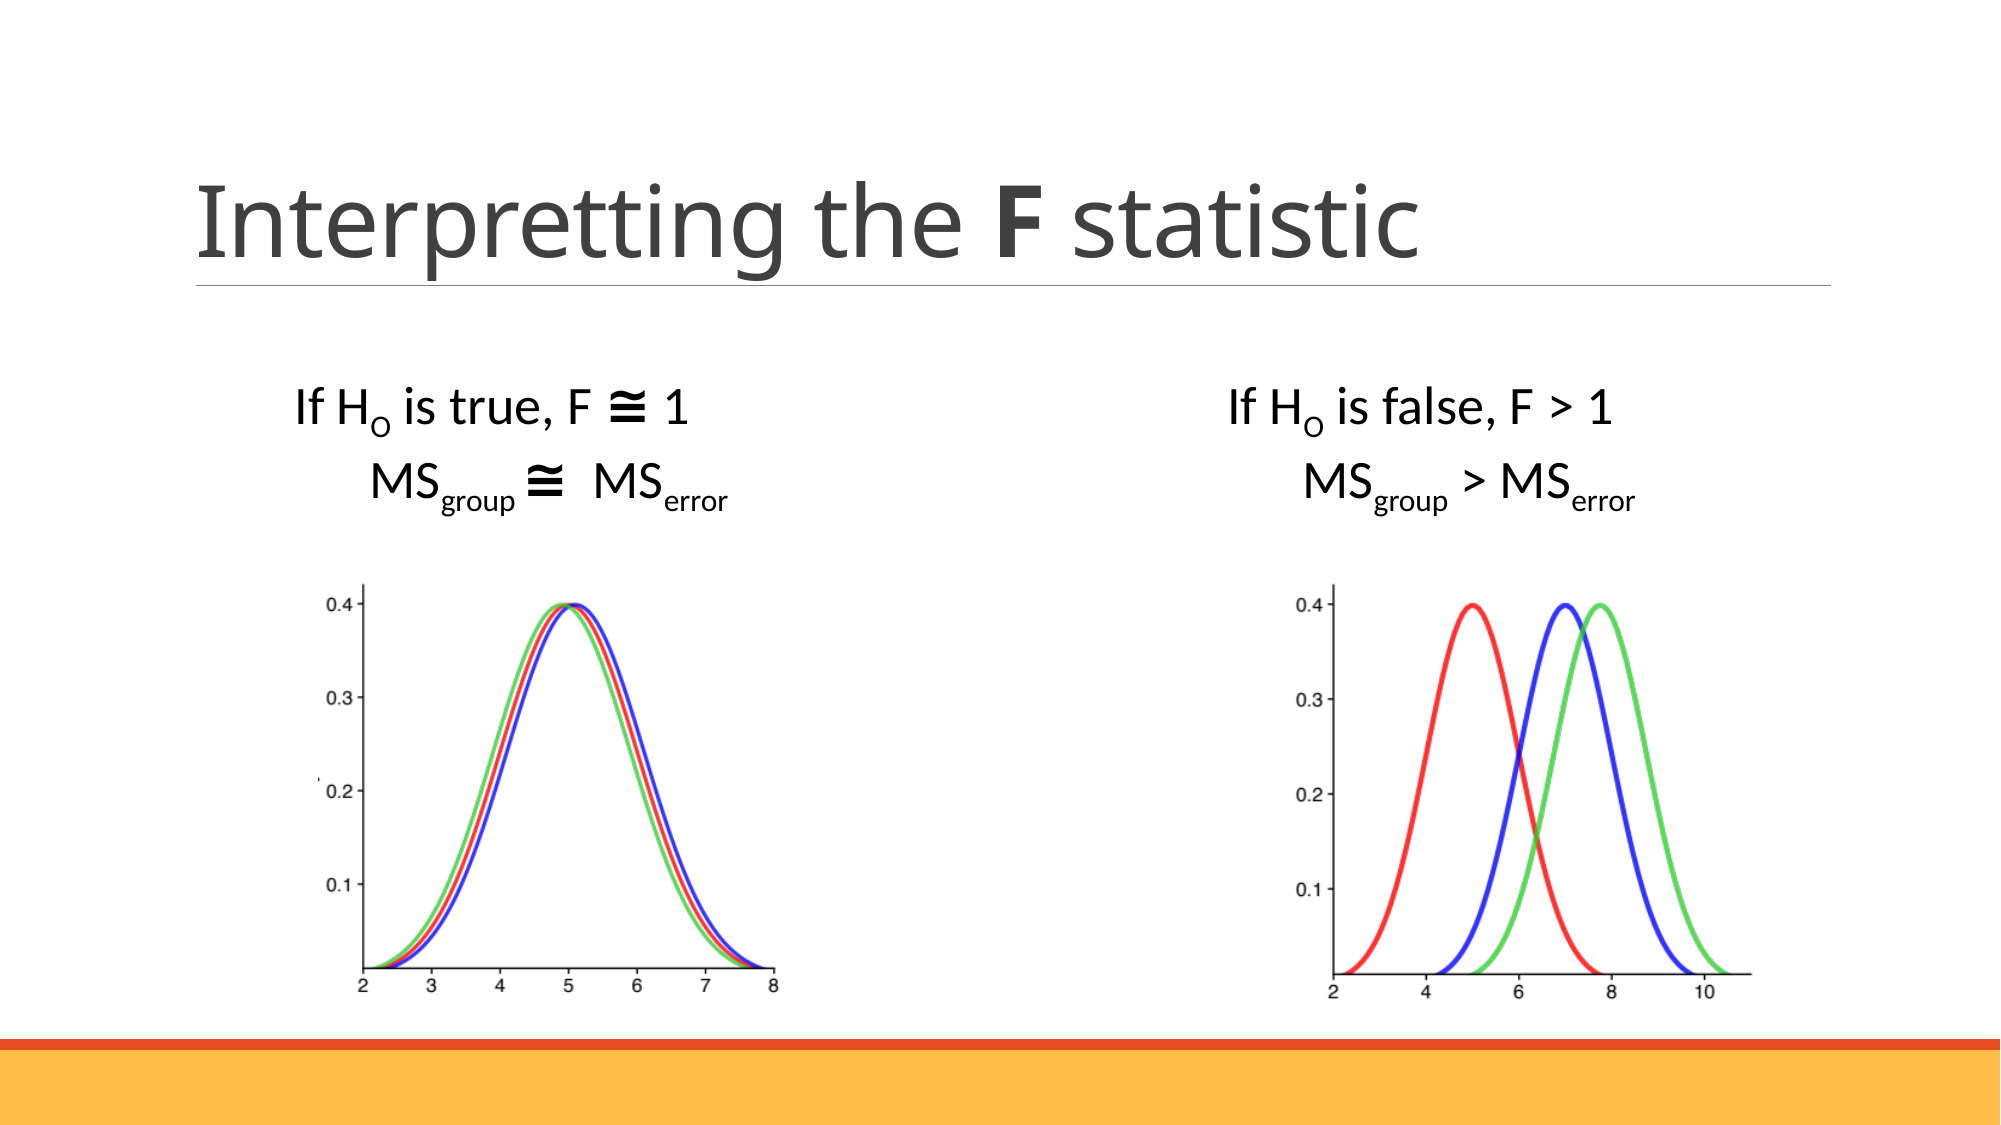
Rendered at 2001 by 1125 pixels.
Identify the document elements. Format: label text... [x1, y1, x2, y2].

text_box If HO is true, F ≅ 1 MSgroup ≅ MSerror [279, 362, 744, 591]
title Interpretting the F statistic [180, 47, 1830, 285]
picture [1292, 574, 1760, 1005]
picture [317, 574, 783, 994]
text_box If HO is false, F > 1 MSgroup > MSerror [1212, 362, 1651, 526]
